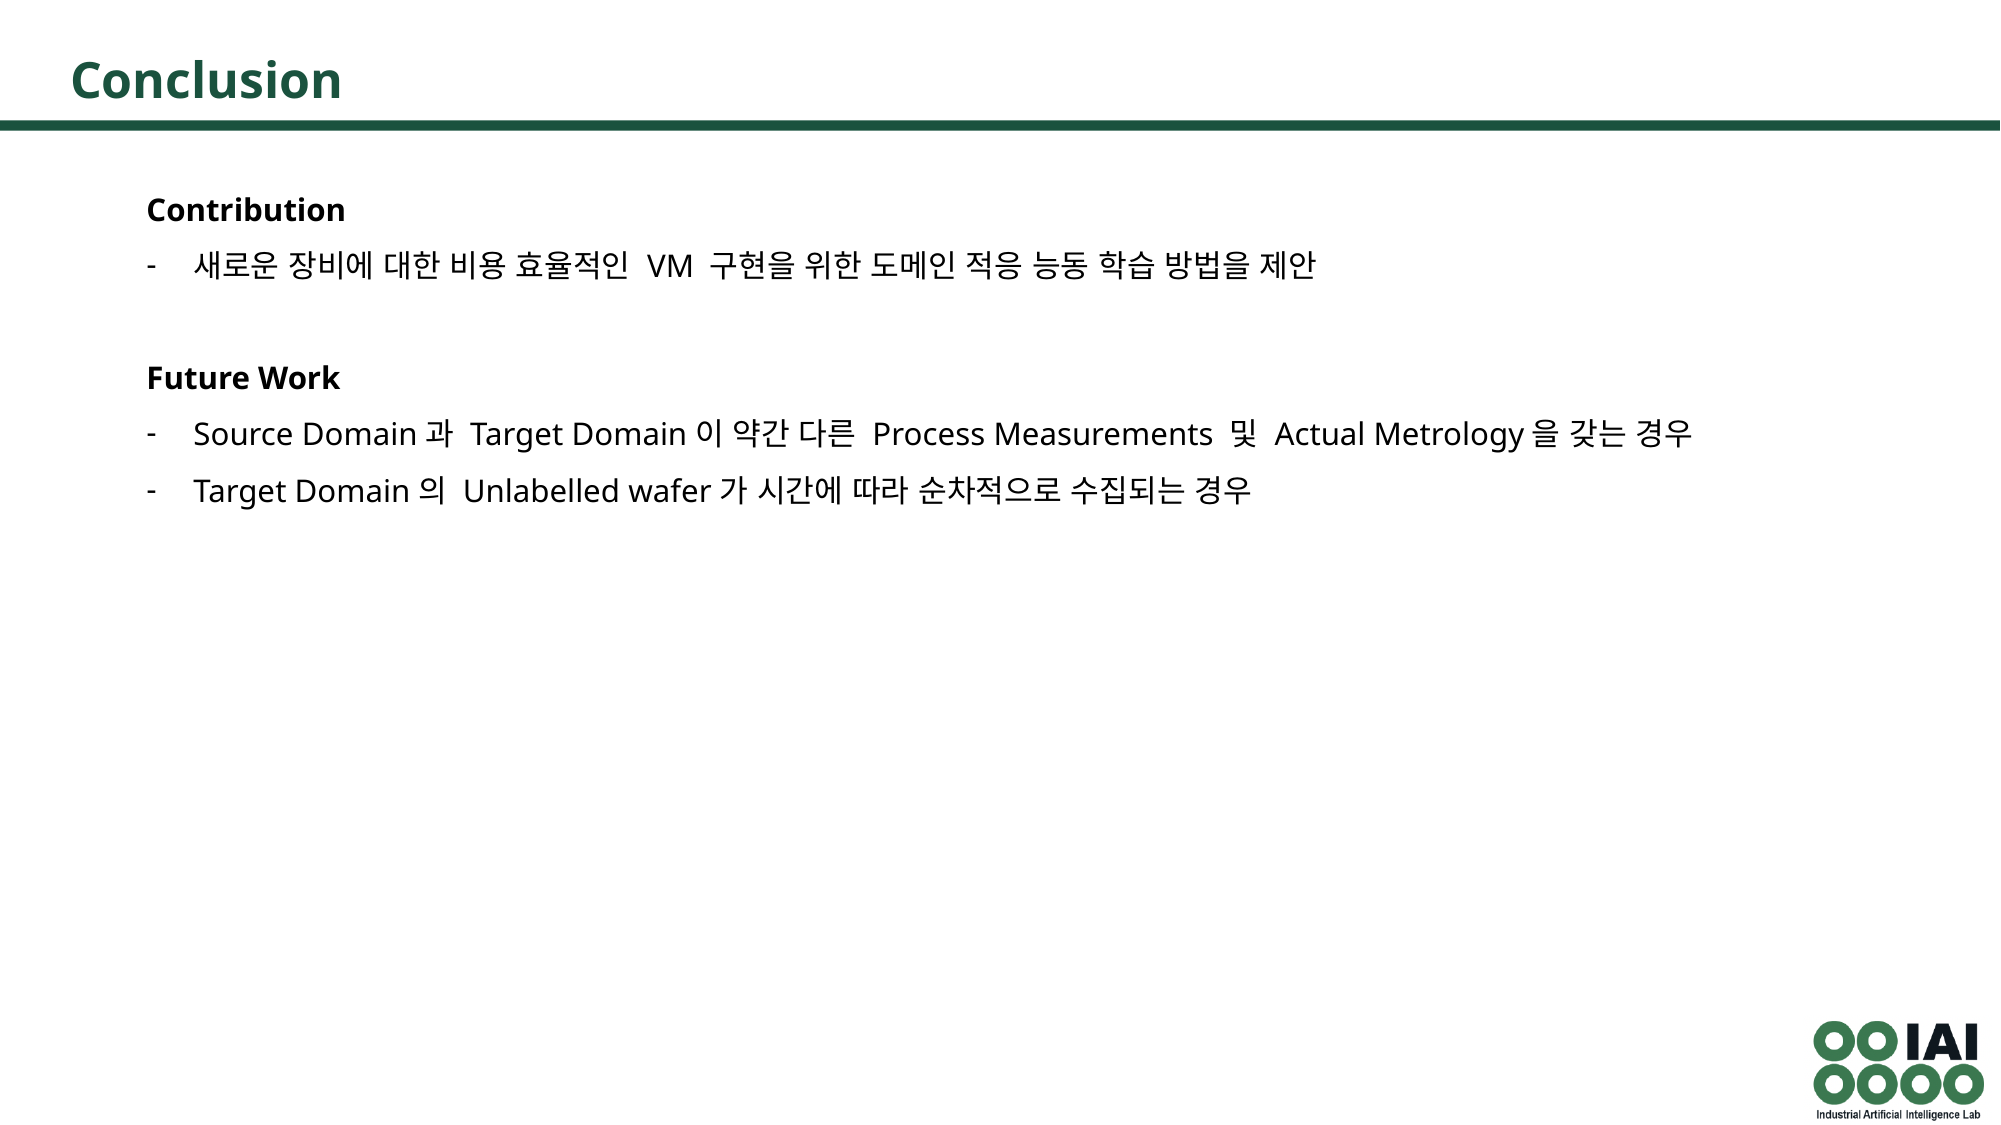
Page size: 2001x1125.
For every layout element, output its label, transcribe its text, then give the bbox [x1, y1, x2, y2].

picture [1803, 1015, 1992, 1125]
title Conclusion [68, 46, 1033, 237]
text_box Contribution 새로운 장비에 대한 비용 효율적인 VM 구현을 위한 도메인 적응 능동 학습 방법을 제안 Future Work Source Domain과 Target Domain이 약간 다른 Process Measurements 및 Actual Metrology을 갖는 경우 Target Domain의 Unlabelled wafer가 시간에 따라 순차적으로 수집되는 경우 [131, 163, 1869, 516]
